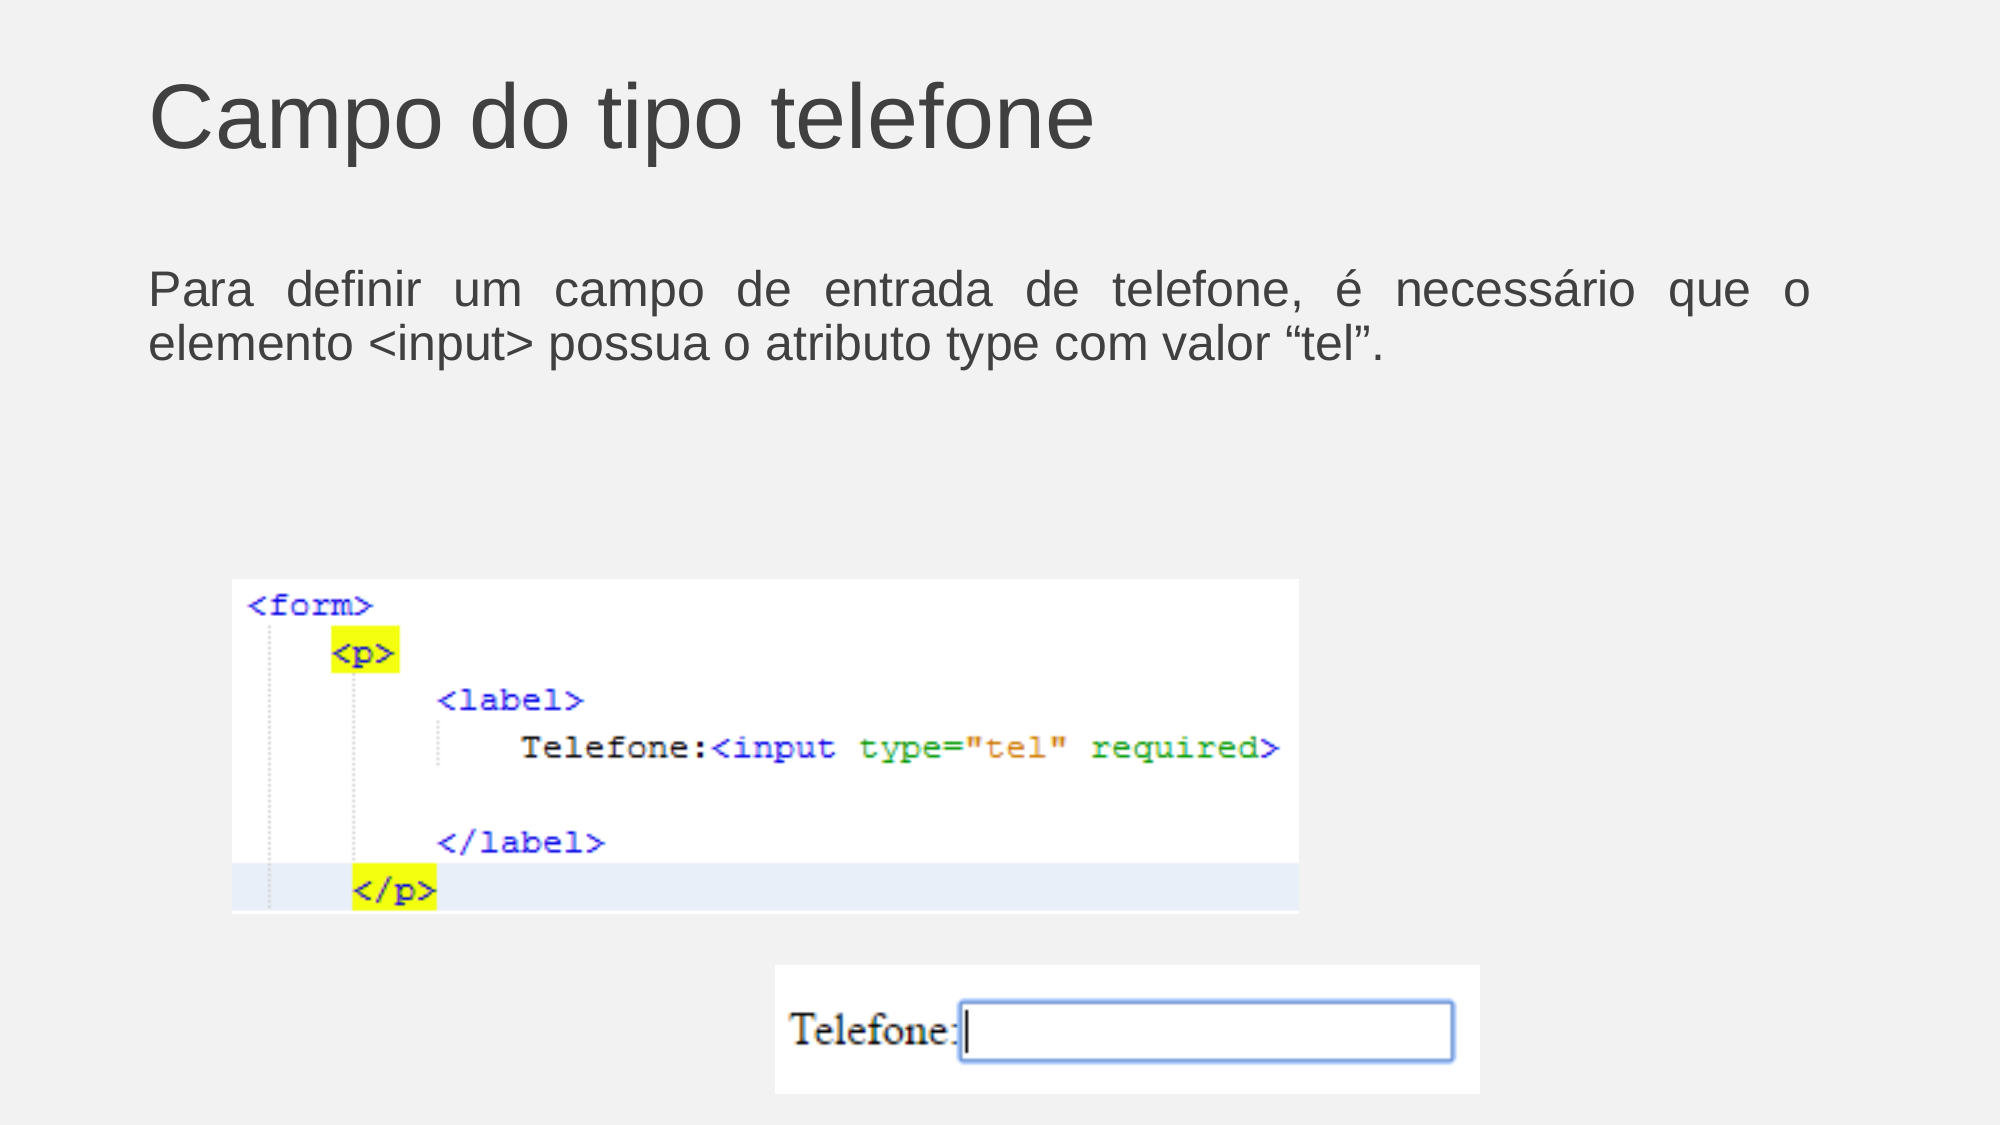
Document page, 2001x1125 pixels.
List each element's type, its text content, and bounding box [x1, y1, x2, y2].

list Para definir um campo de entrada de telefone, é necessário que o elemento <input> possua o atributo type com valor “tel”. [133, 255, 1827, 1057]
picture [232, 579, 1299, 915]
title Campo do tipo telefone [133, 37, 1918, 200]
picture [775, 965, 1480, 1094]
